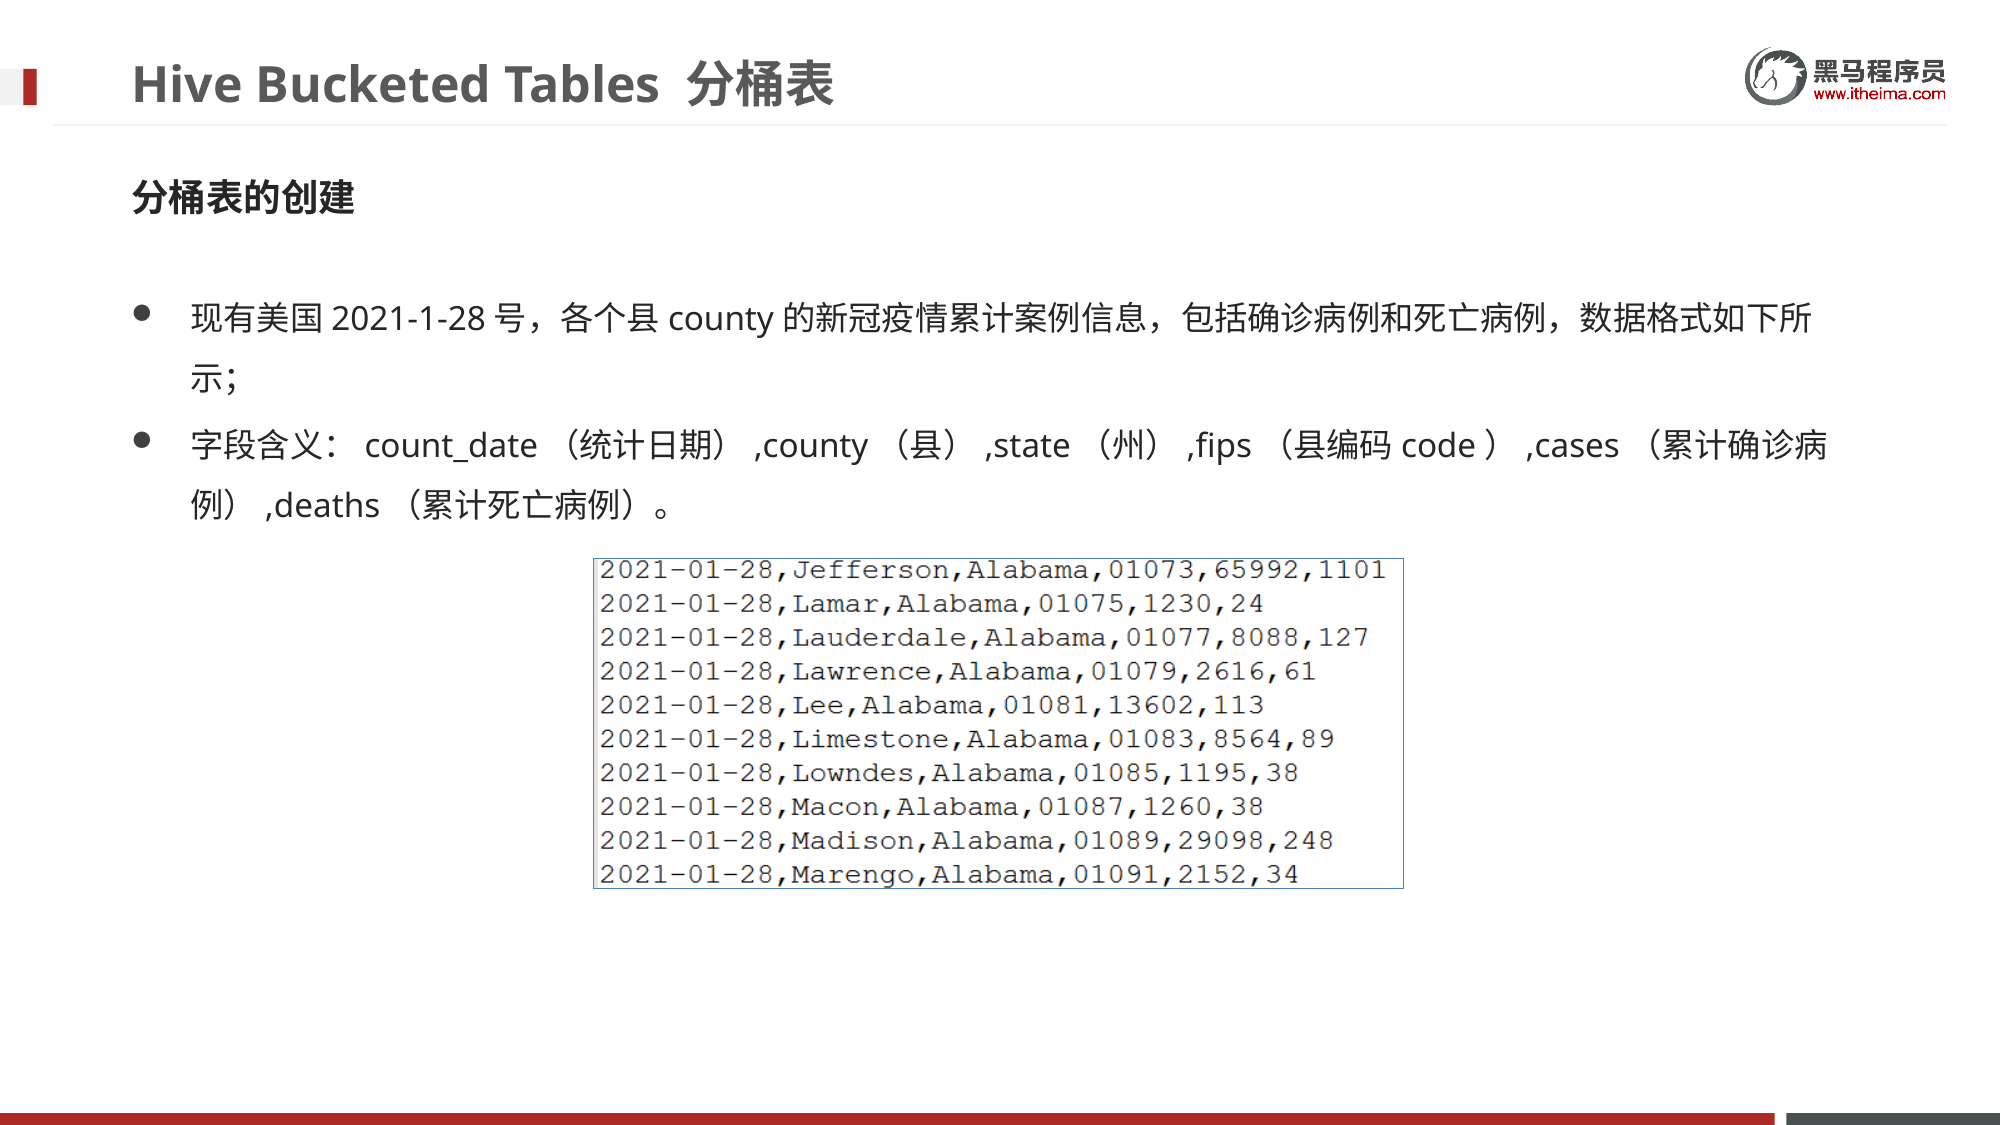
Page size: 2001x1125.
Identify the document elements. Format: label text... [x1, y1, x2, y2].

list 现有美国2021-1-28号，各个县county的新冠疫情累计案例信息，包括确诊病例和死亡病例，数据格式如下所示； 字段含义：count_date（统计日期）,county（县）,state（州）,fips（县编码code）,cases（累计确诊病例）,deaths（累计死亡病例）。 [116, 270, 1880, 963]
picture [1744, 46, 1946, 106]
title Hive Bucketed Tables 分桶表 [116, 40, 1556, 125]
picture [593, 558, 1404, 889]
list 分桶表的创建 [116, 154, 1880, 239]
